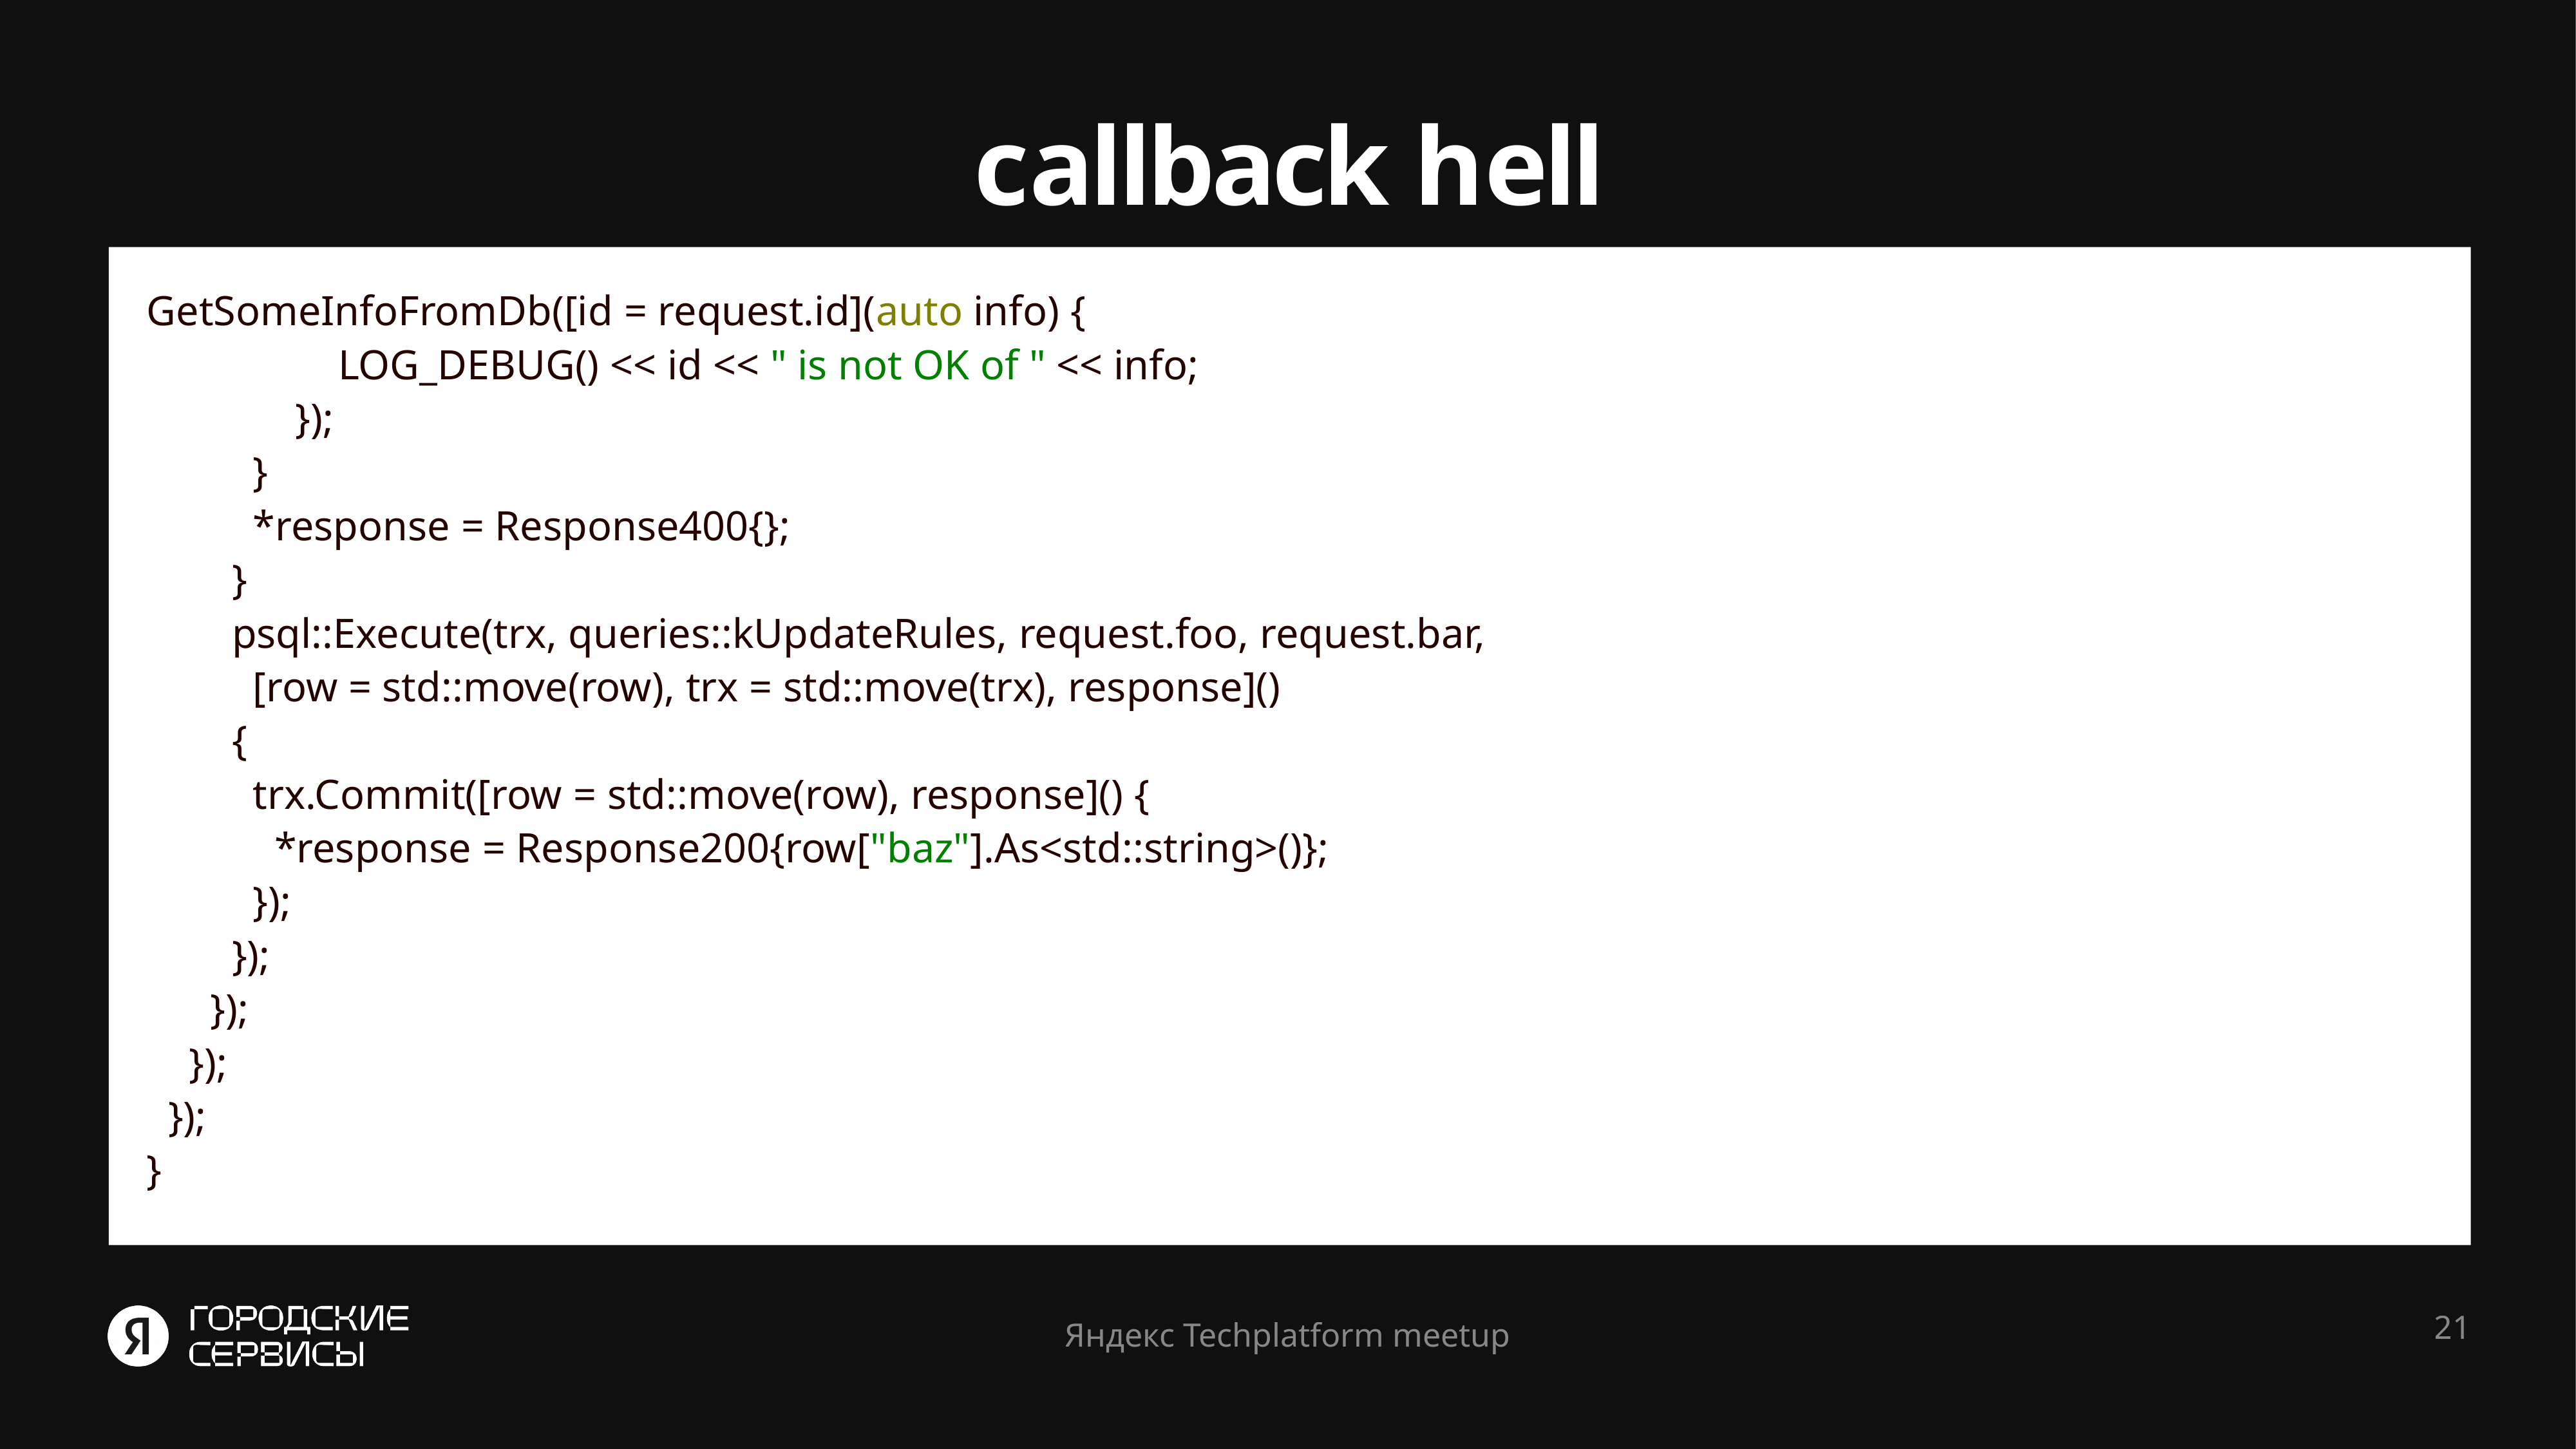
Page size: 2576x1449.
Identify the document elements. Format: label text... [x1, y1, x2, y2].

slide_number 21 [2186, 1290, 2471, 1368]
picture [108, 1305, 413, 1367]
list GetSomeInfoFromDb([id = request.id](auto info) { LOG_DEBUG() << id << " is not OK of " << info; }); } *response = Response400{}; } psql::Execute(trx, queries::kUpdateRules, request.foo, request.bar, [row = std::move(row), trx = std::move(trx), response]() { trx.Commit([row = std::move(row), response]() { *response = Response200{row["baz"].As<std::string>()}; }); }); }); }); }); } [108, 247, 2471, 1245]
list Яндекс Techplatform meetup [549, 1314, 2027, 1372]
title callback hell [106, 101, 2473, 228]
